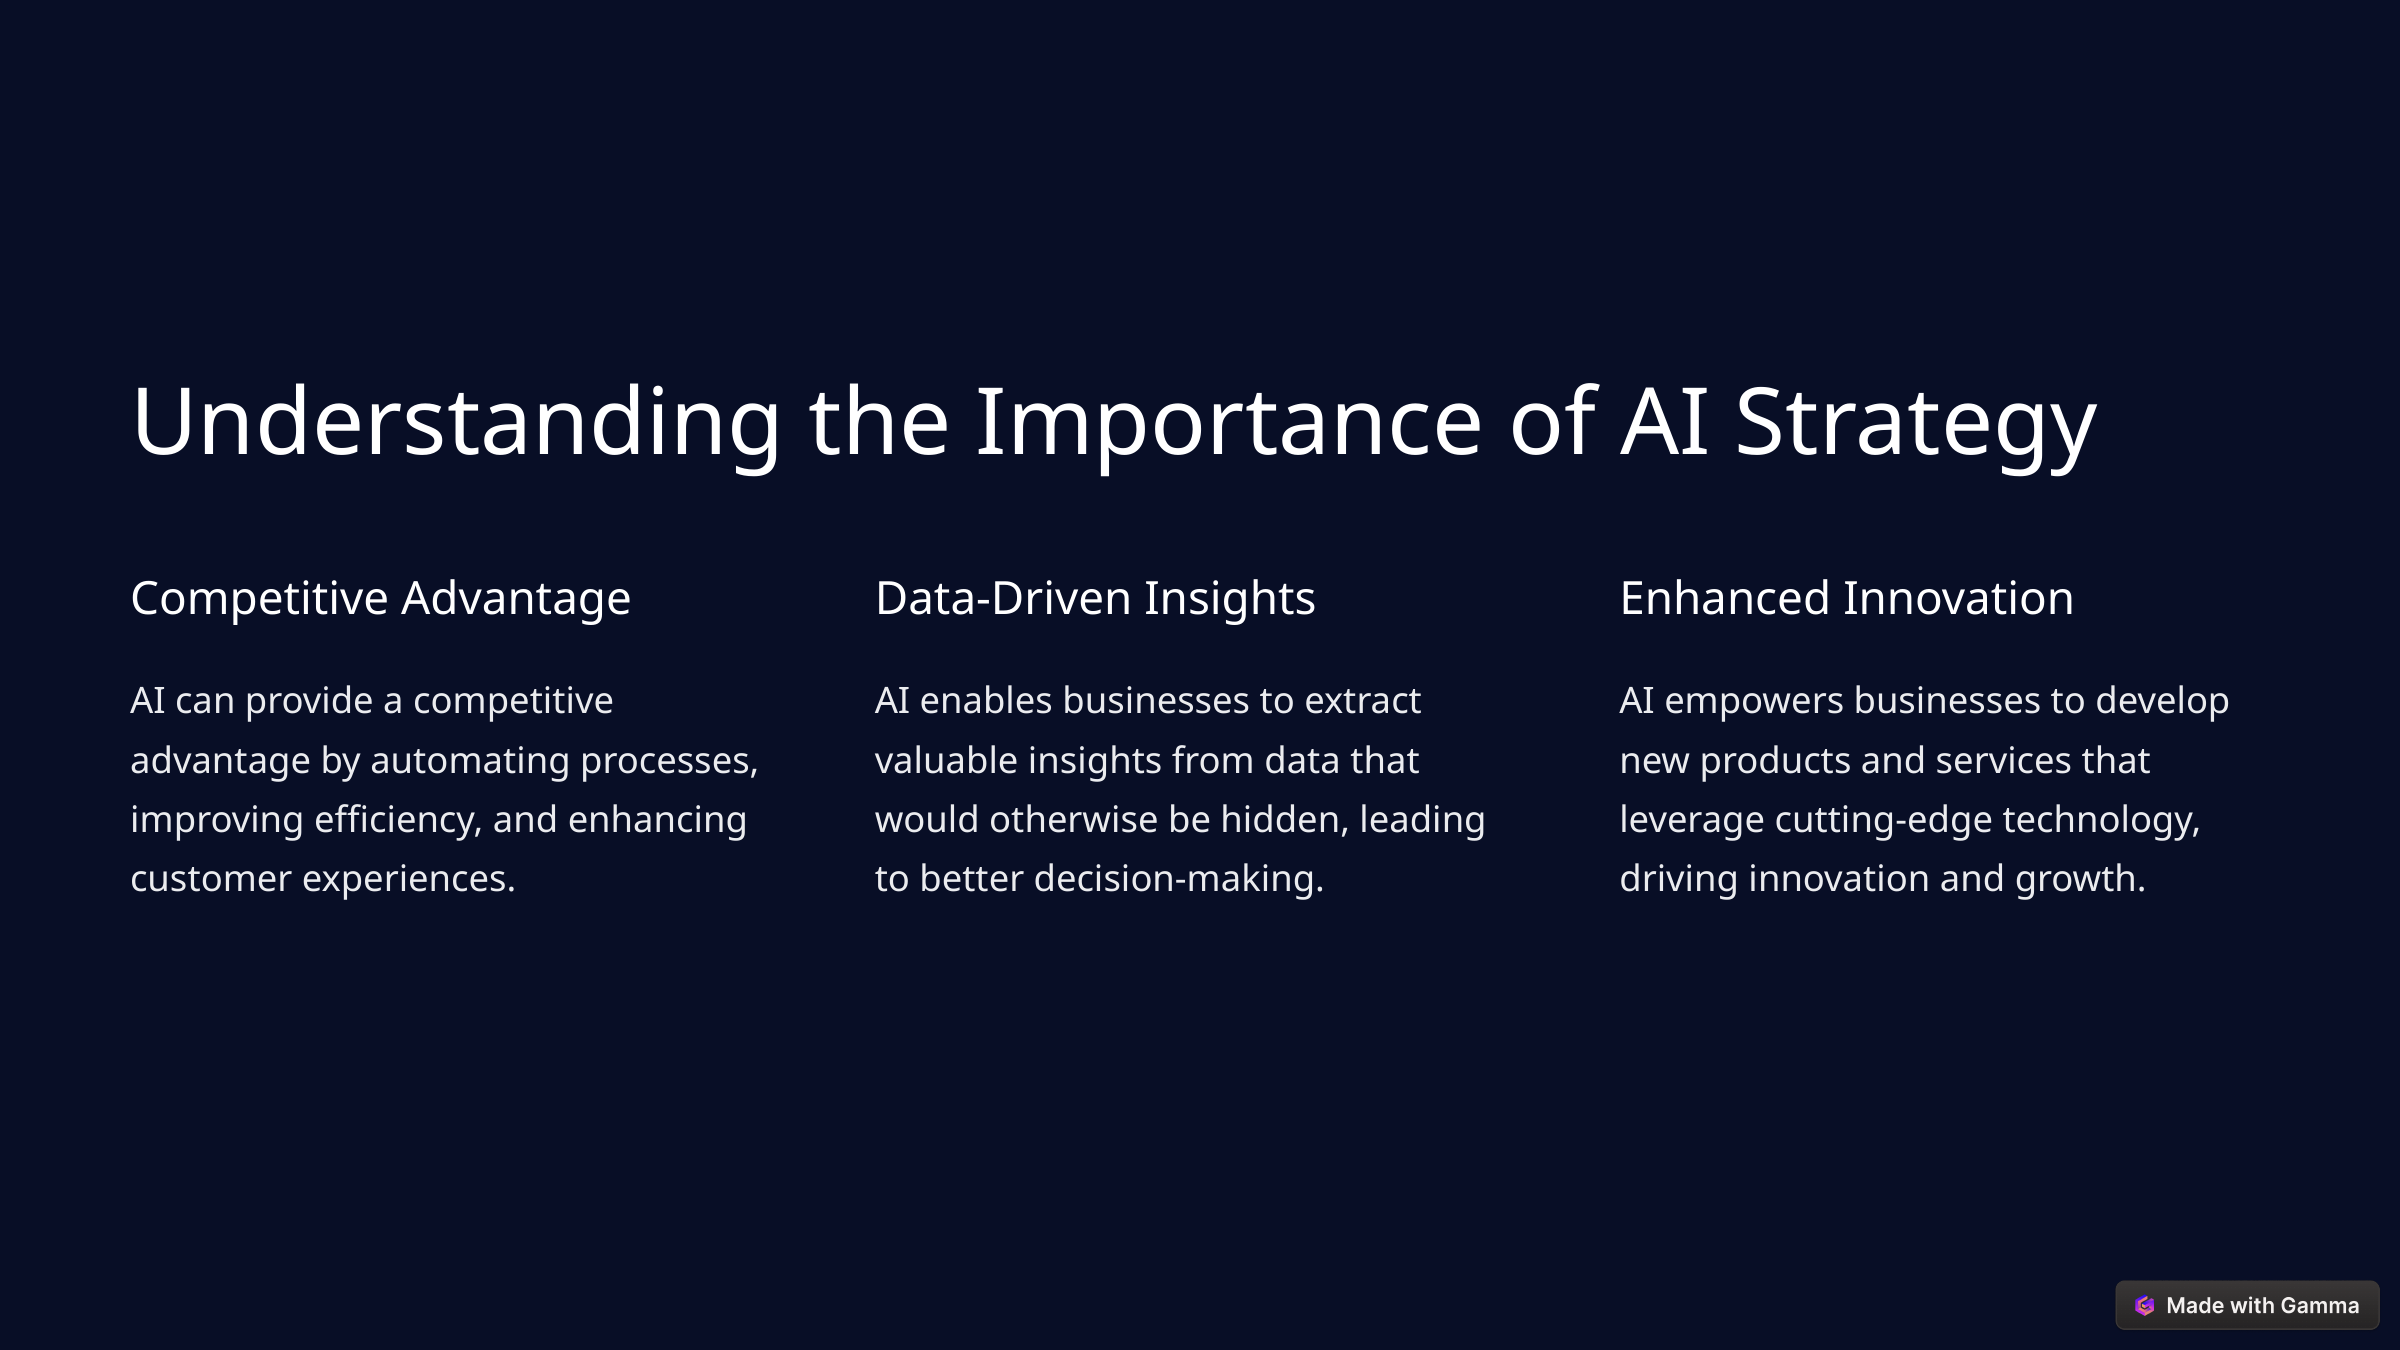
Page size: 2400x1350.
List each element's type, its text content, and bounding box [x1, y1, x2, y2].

picture [2106, 1271, 2389, 1339]
text_box Enhanced Innovation [1619, 566, 2094, 625]
text_box Understanding the Importance of AI Strategy [130, 357, 2131, 474]
text_box AI empowers businesses to develop new products and services that leverage cutting-edge technology, driving innovation and growth. [1619, 661, 2272, 960]
text_box Competitive Advantage [130, 566, 648, 625]
text_box AI can provide a competitive advantage by automating processes, improving efficiency, and enhancing customer experiences. [130, 661, 783, 960]
text_box Data-Driven Insights [874, 566, 1341, 625]
text_box AI enables businesses to extract valuable insights from data that would otherwise be hidden, leading to better decision-making. [874, 661, 1528, 900]
